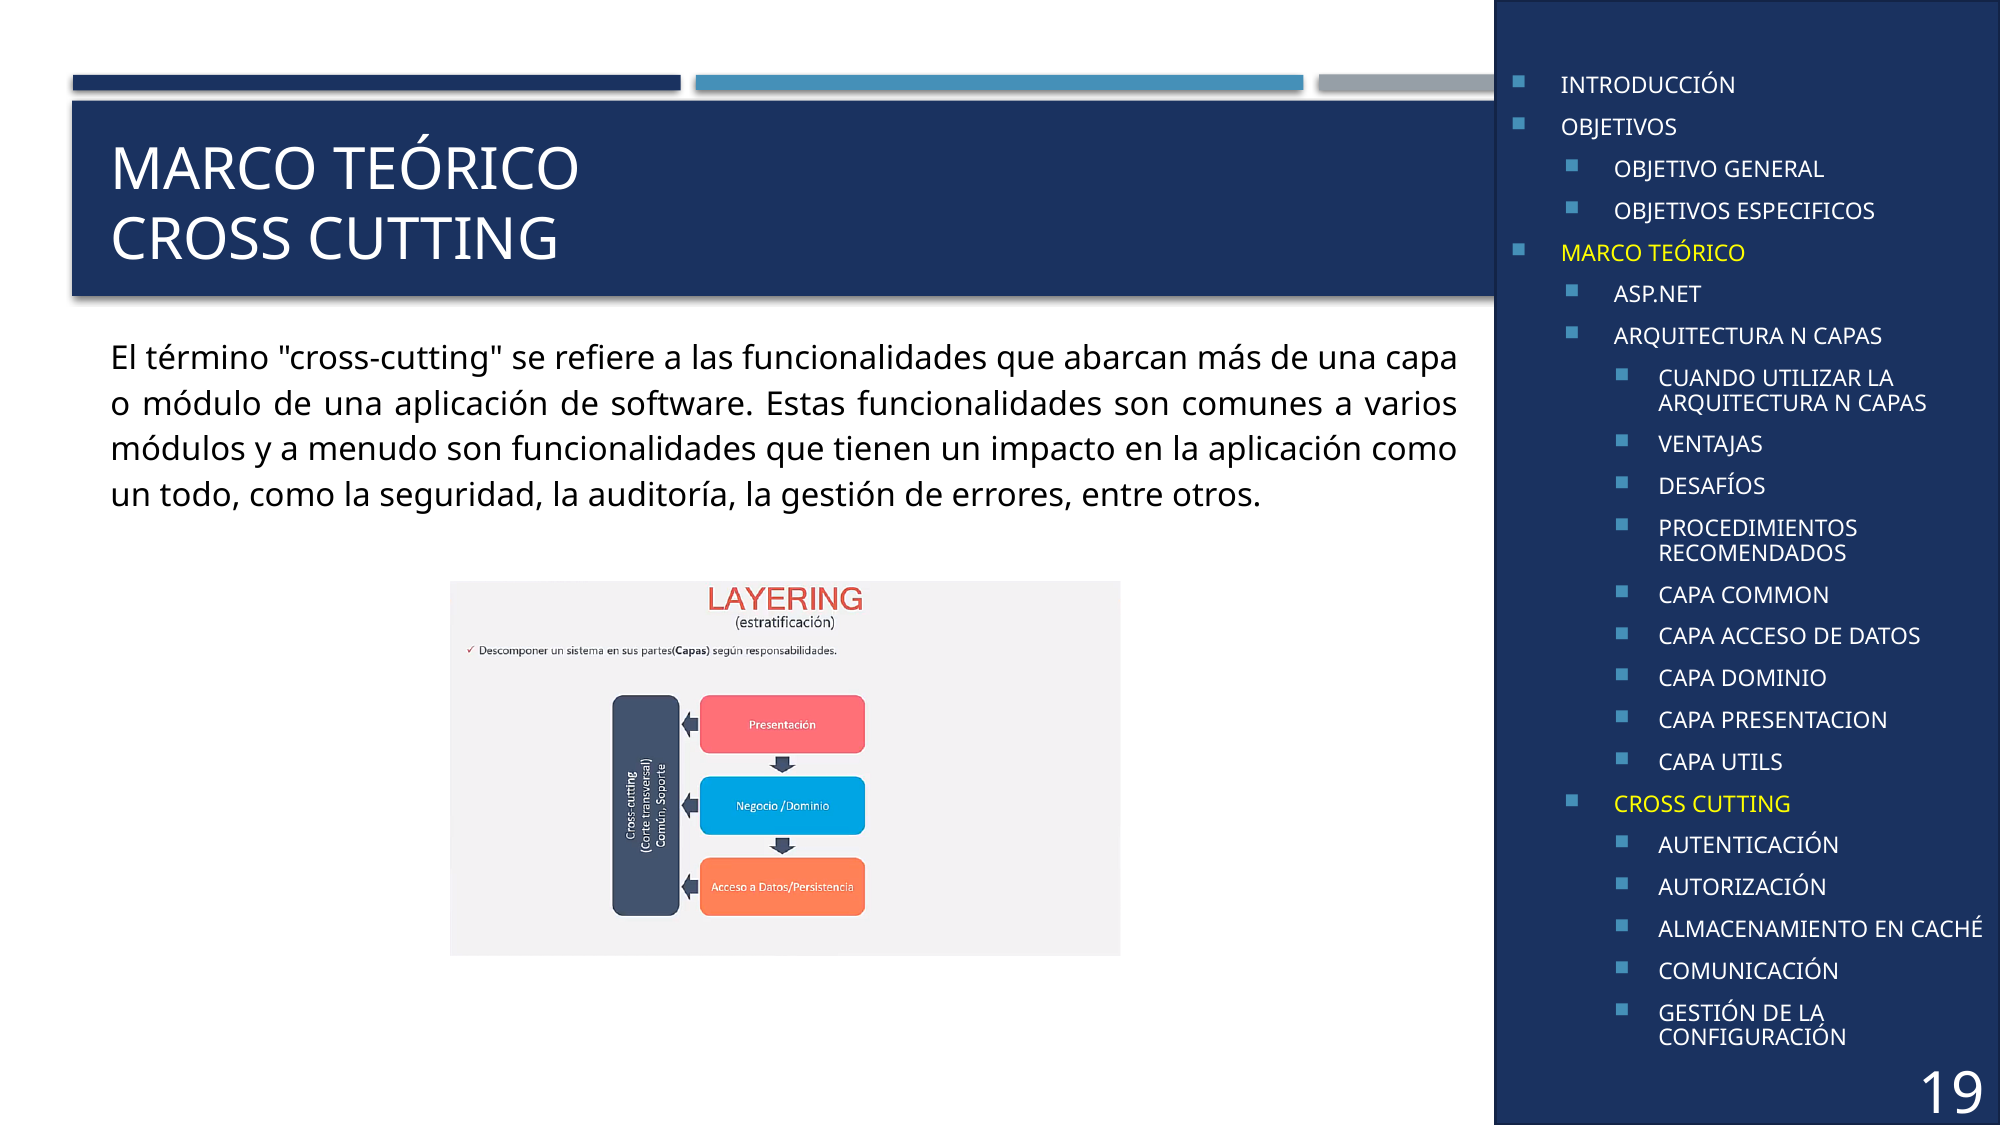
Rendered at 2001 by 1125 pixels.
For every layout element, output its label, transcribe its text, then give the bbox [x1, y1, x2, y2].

text_box 19 [1827, 1065, 2000, 1125]
picture [449, 580, 1121, 956]
text_box INTRODUCCIÓN OBJETIVOS OBJETIVO GENERAL OBJETIVOS ESPECIFICOS MARCO TEÓRICO ASP.NET ARQUITECTURA N CAPAS CUANDO UTILIZAR LA ARQUITECTURA N CAPAS VENTAJAS DESAFÍOS PROCEDIMIENTOS RECOMENDADOS CAPA COMMON CAPA ACCESO DE DATOS CAPA DOMINIO CAPA PRESENTACION CAPA UTILS CROSS CUTTING AUTENTICACIÓN AUTORIZACIÓN ALMACENAMIENTO EN CACHÉ COMUNICACIÓN GESTIÓN DE LA CONFIGURACIÓN [1494, 0, 2000, 1125]
list El término "cross-cutting" se refiere a las funcionalidades que abarcan más de una capa o módulo de una aplicación de software. Estas funcionalidades son comunes a varios módulos y a menudo son funcionalidades que tienen un impacto en la aplicación como un todo, como la seguridad, la auditoría, la gestión de errores, entre otros. [95, 299, 1476, 544]
title MARCO TEÓRICO CROSS CUTTING [95, 112, 1494, 279]
